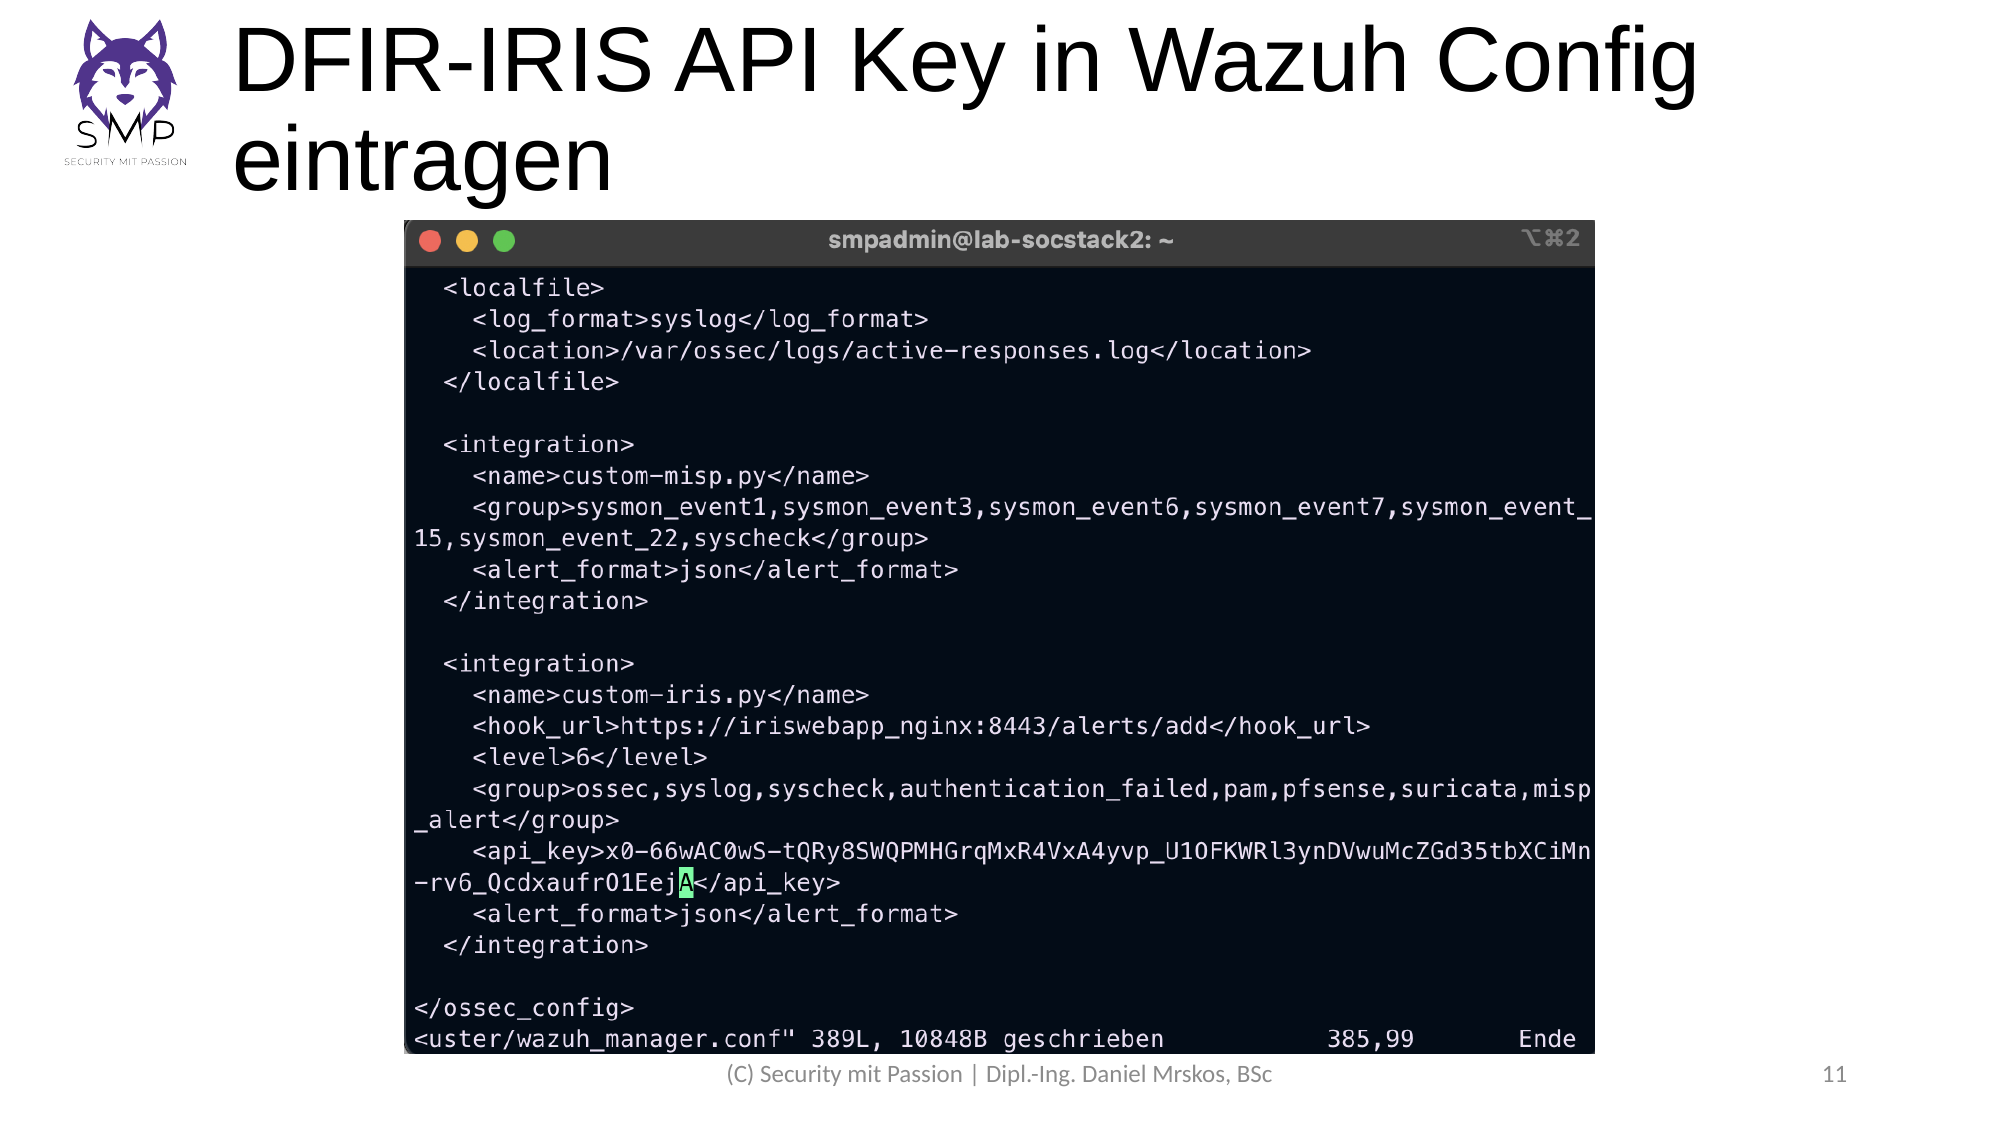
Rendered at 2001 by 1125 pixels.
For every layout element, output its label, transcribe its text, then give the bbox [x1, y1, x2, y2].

picture [32, 0, 218, 185]
title DFIR-IRIS API Key in Wazuh Config eintragen [217, 3, 1943, 221]
slide_number 11 [1412, 1042, 1863, 1103]
picture [404, 220, 1595, 1054]
footer (C) Security mit Passion | Dipl.-Ing. Daniel Mrskos, BSc [662, 1054, 1338, 1103]
